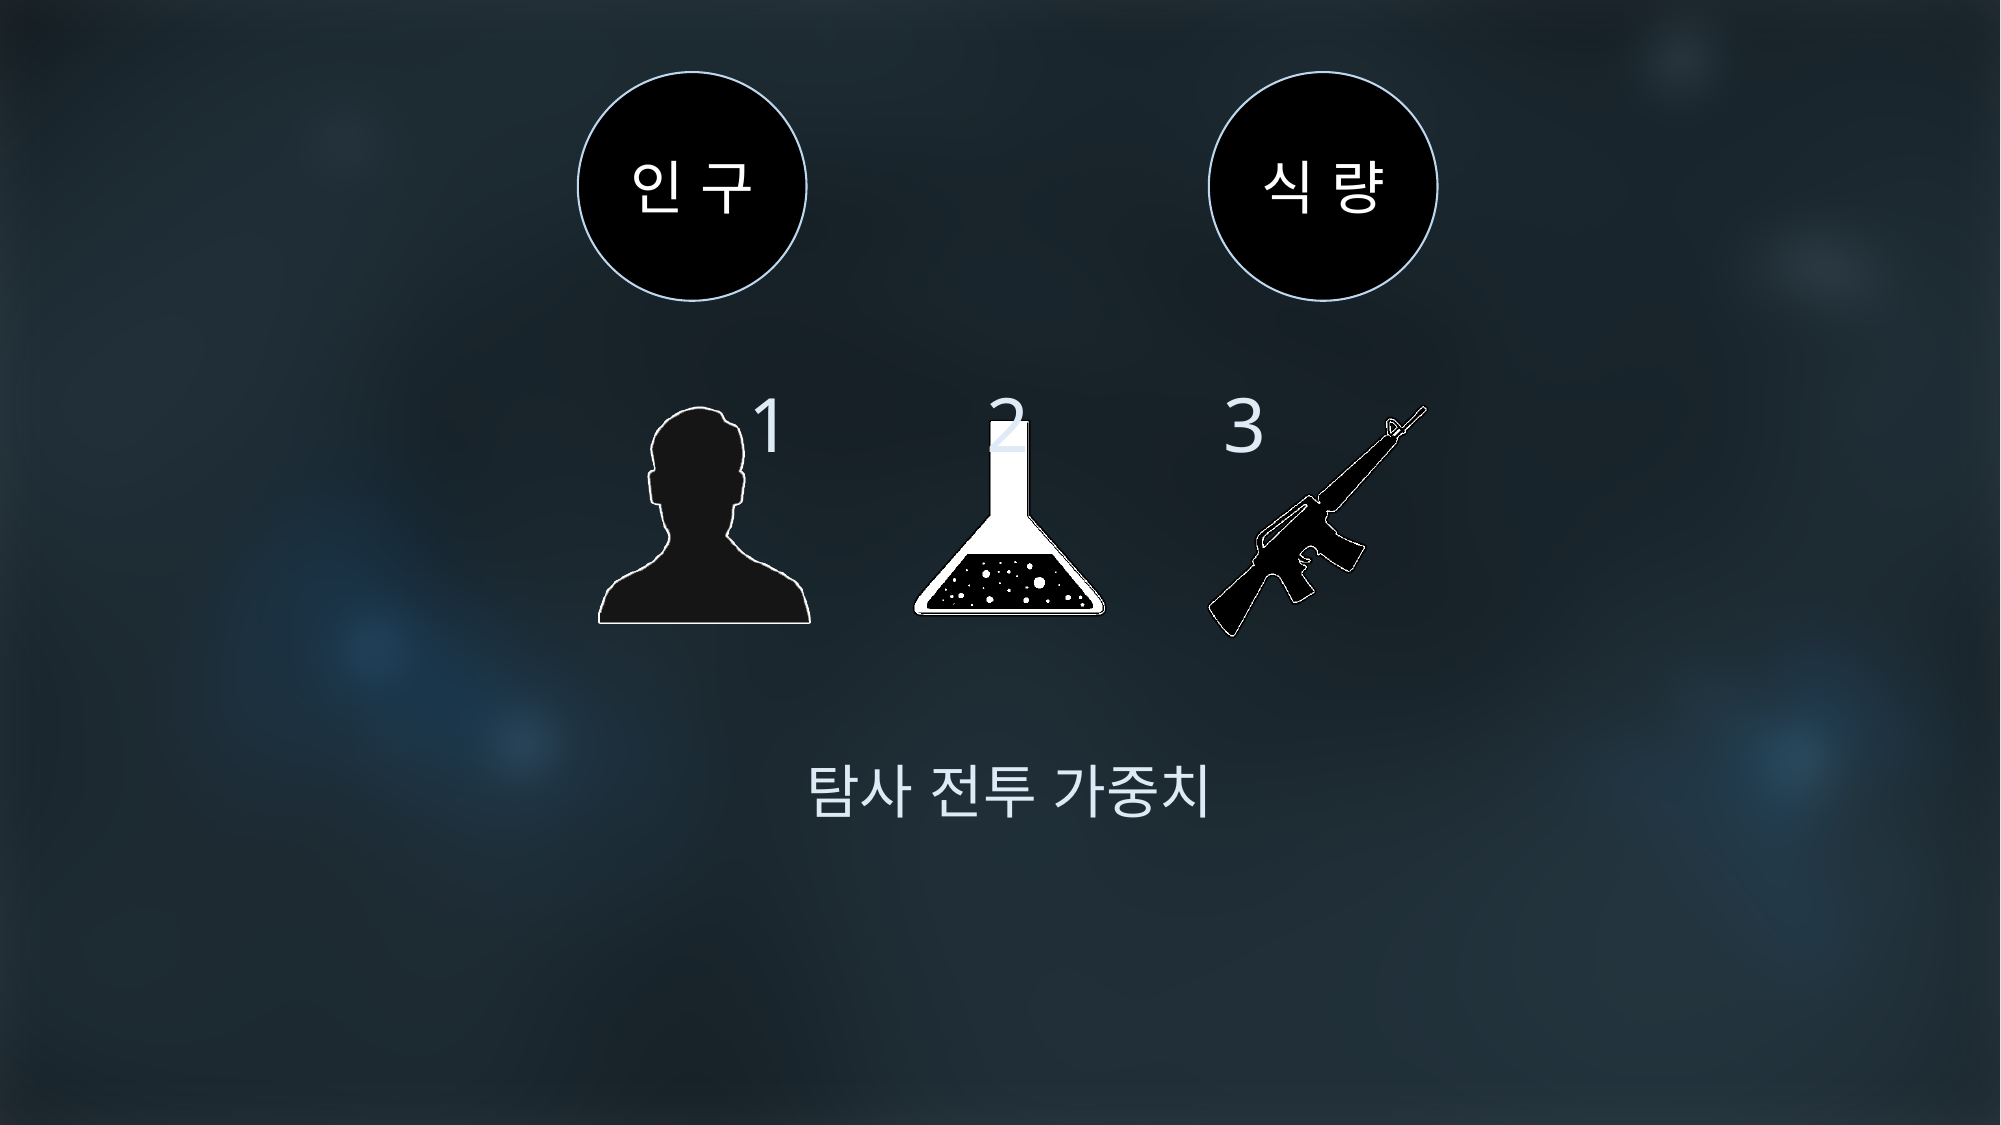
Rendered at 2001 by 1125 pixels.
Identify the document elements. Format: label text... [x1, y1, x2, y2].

text_box 1 2 3 [733, 369, 1283, 475]
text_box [1178, 72, 1468, 301]
text_box 탐사 전투 가중치 [676, 747, 1344, 833]
picture [0, 0, 2001, 1125]
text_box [547, 72, 837, 301]
